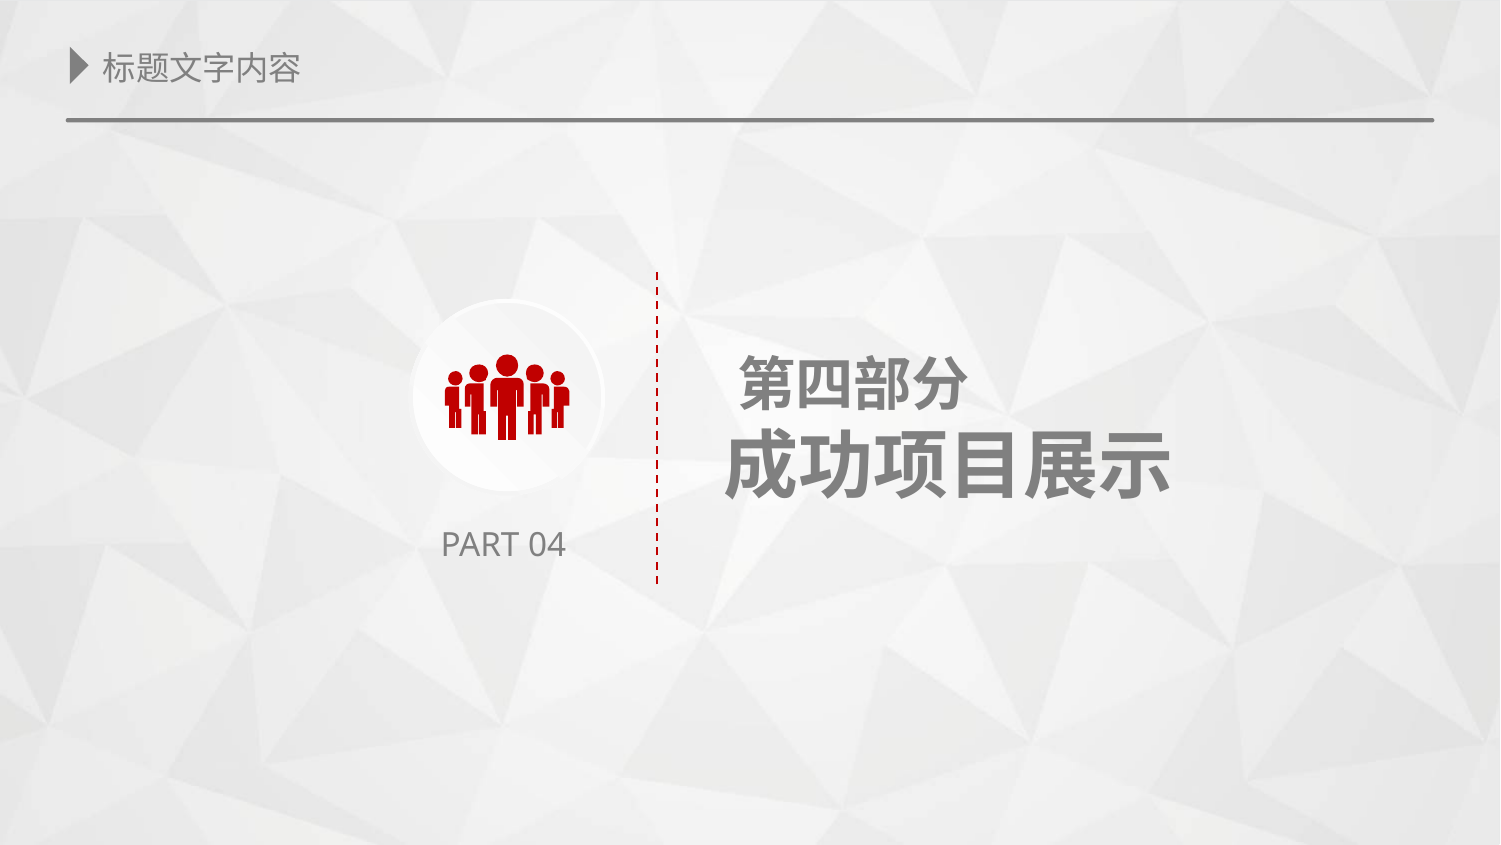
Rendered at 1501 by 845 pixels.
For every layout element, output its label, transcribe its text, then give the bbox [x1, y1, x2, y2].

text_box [408, 298, 606, 496]
picture [0, 0, 1501, 845]
text_box PART 04 [440, 523, 589, 564]
text_box 第四部分 成功项目展示 [708, 339, 1189, 515]
